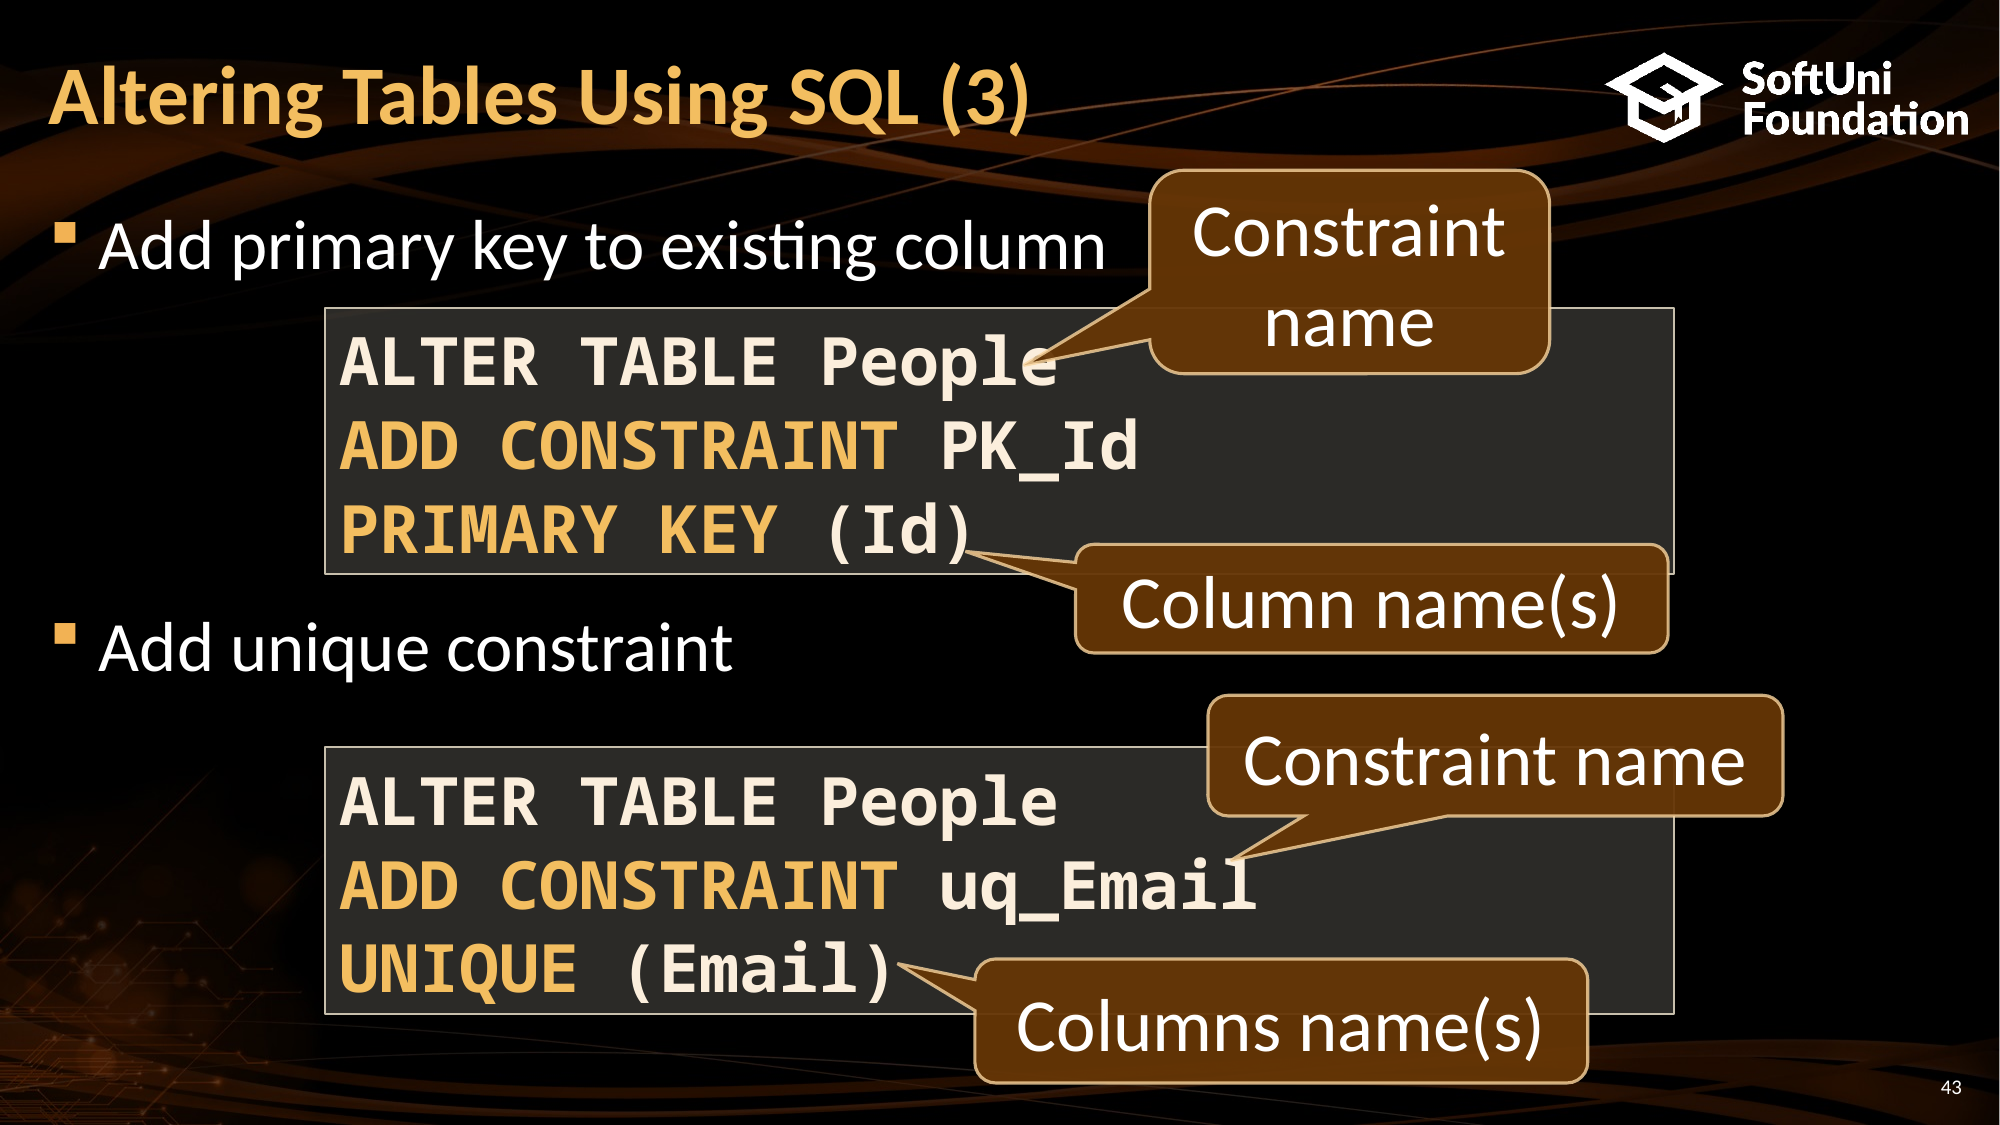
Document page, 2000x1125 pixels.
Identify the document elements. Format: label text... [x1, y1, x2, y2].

text_box ALTER TABLE People ADD CONSTRAINT PK_Id PRIMARY KEY (Id) [324, 307, 1675, 575]
text_box Constraint name [1023, 169, 1551, 375]
picture [0, 0, 2000, 1125]
text_box Columns name(s) [896, 957, 1589, 1084]
text_box Constraint name [1206, 694, 1785, 862]
title Altering Tables Using SQL (3) [30, 6, 1602, 189]
text_box ALTER TABLE People ADD CONSTRAINT uq_Email UNIQUE (Email) [324, 747, 1675, 1014]
list Add primary key to existing column Add unique constraint [31, 188, 1968, 1103]
text_box Column name(s) [965, 543, 1670, 655]
